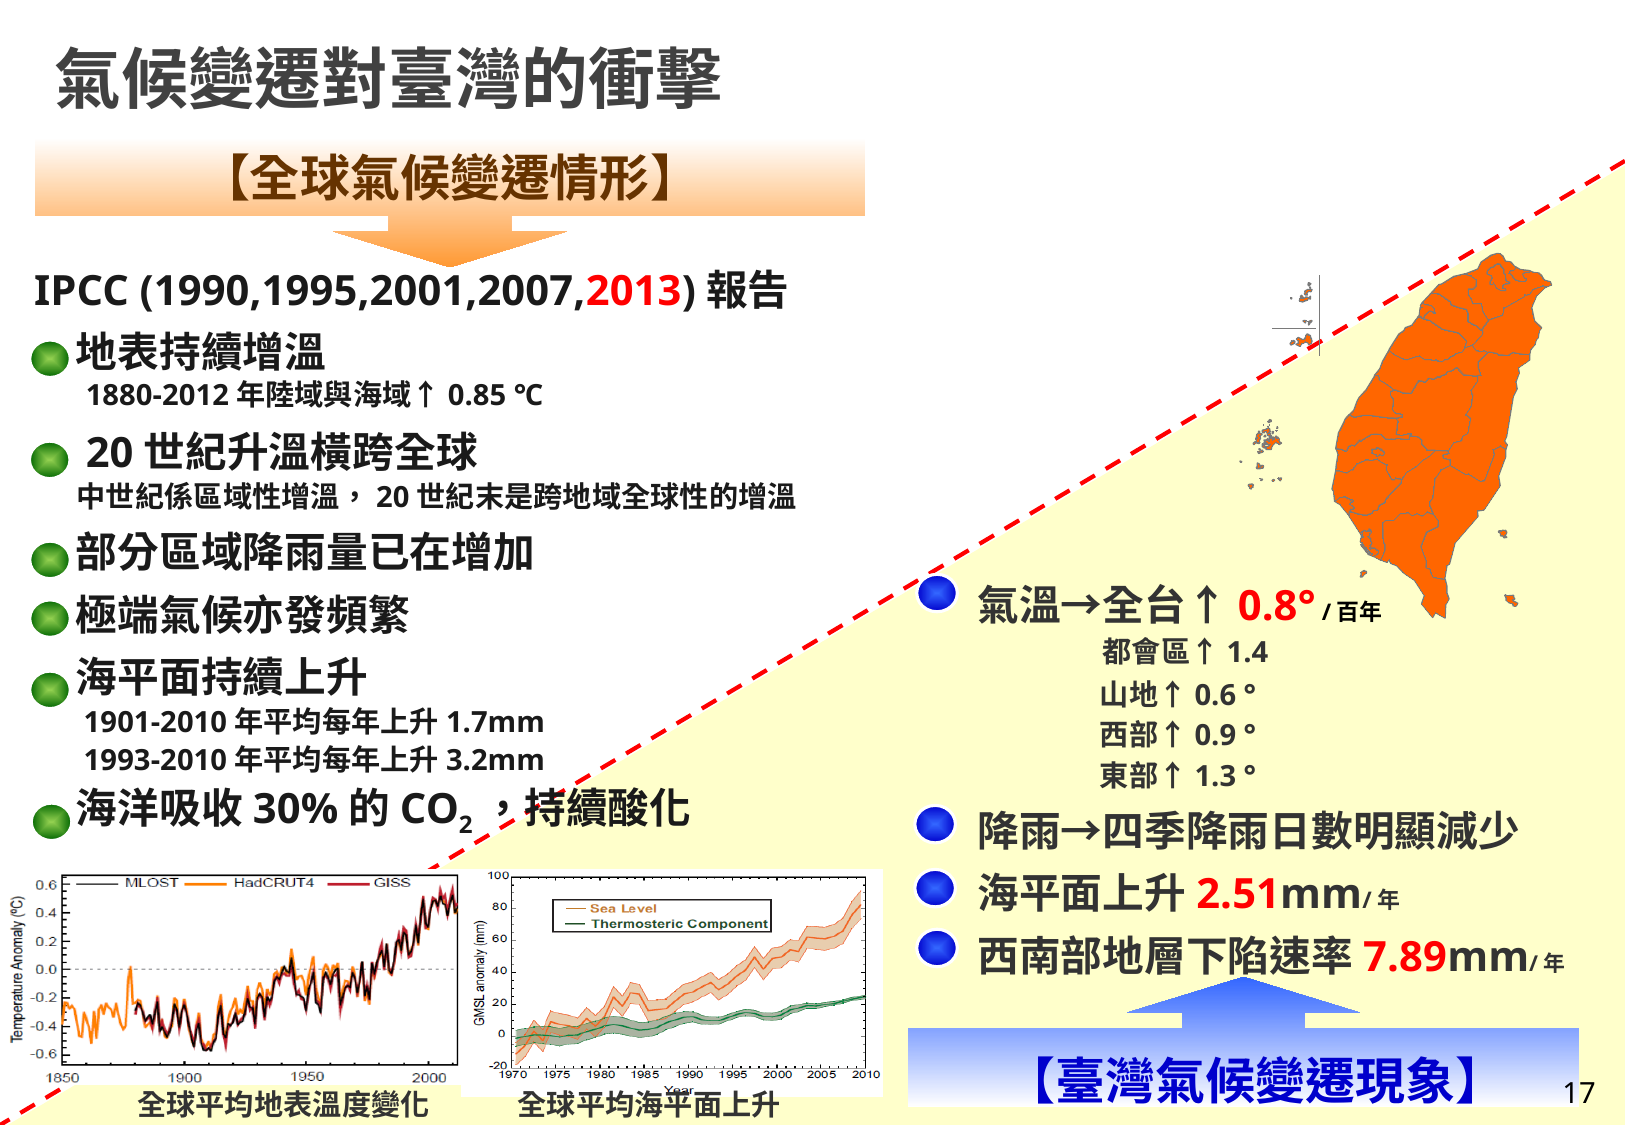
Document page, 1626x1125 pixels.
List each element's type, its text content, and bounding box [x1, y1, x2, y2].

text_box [1239, 253, 1552, 619]
text_box 【全球氣候變遷情形】 [34, 137, 866, 159]
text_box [0, 160, 1625, 1125]
text_box 氣候變遷對臺灣的衝擊 [39, 29, 1320, 125]
picture [6, 869, 884, 1098]
